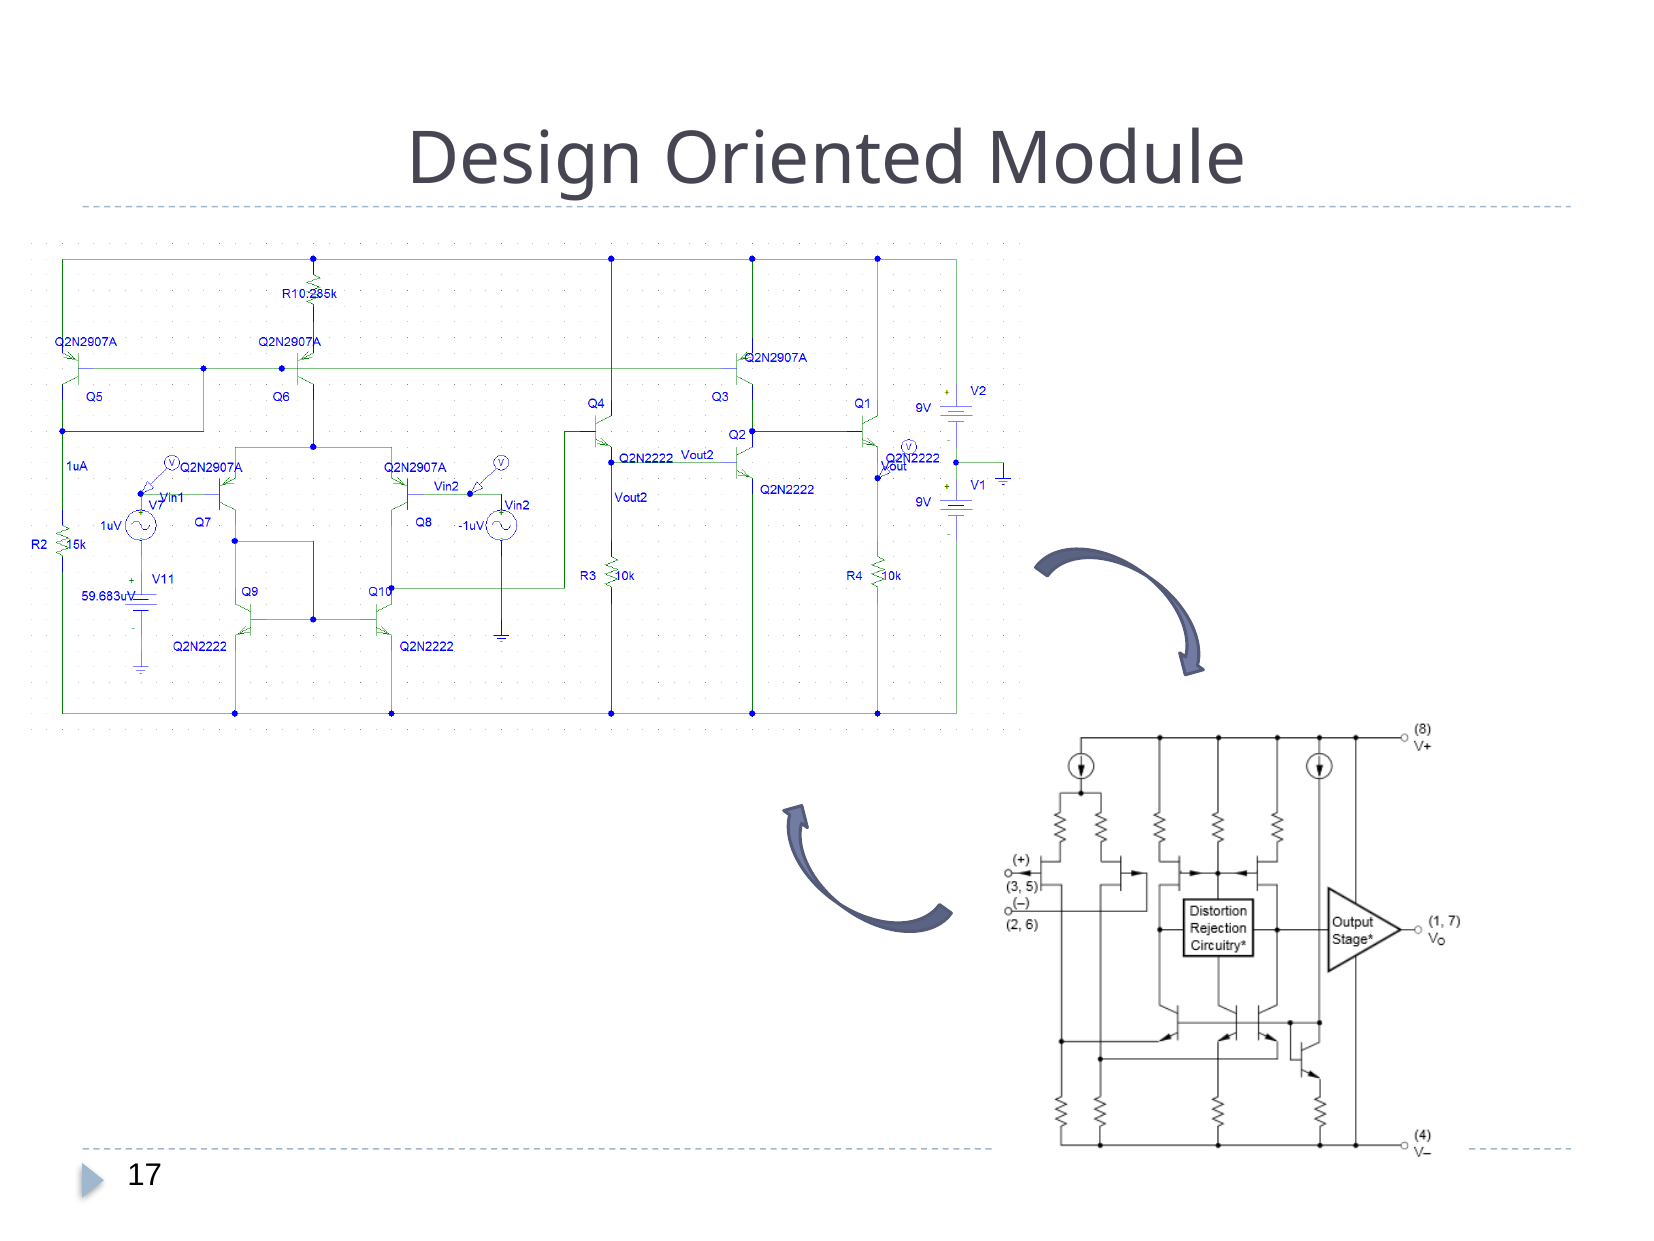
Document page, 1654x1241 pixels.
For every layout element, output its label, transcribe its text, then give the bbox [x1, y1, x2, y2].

title Design Oriented Module [82, 27, 1571, 207]
picture [28, 229, 1467, 1164]
slide_number 17 [110, 1149, 470, 1216]
text_box [1034, 547, 1205, 677]
text_box [782, 804, 953, 933]
